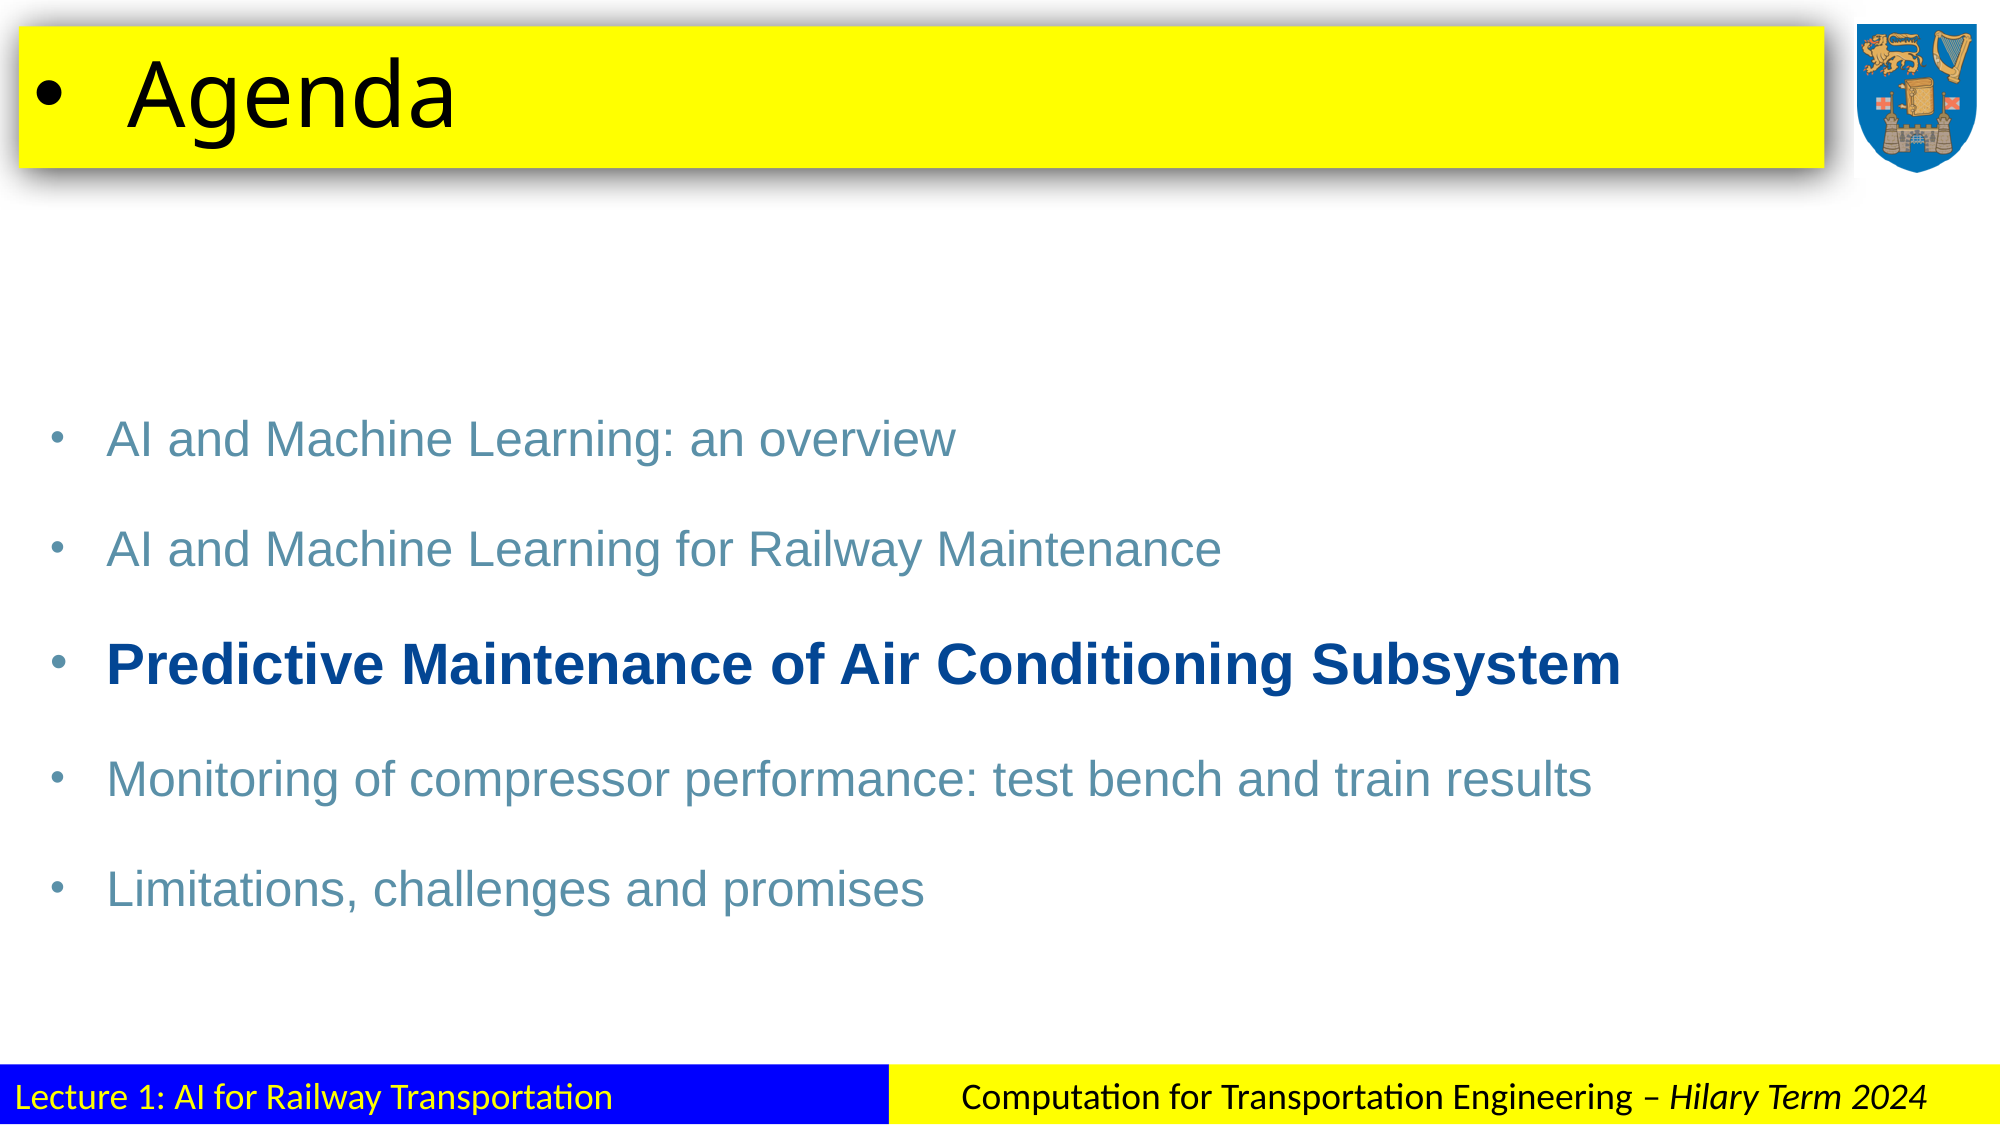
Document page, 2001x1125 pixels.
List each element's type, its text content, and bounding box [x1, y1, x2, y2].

text_box Computation for Transportation Engineering – Hilary Term 2024 [888, 1064, 2000, 1125]
text_box Lecture 1: AI for Railway Transportation [0, 1064, 888, 1125]
title Agenda [18, 26, 1825, 169]
picture [1854, 17, 1982, 178]
text_box AI and Machine Learning: an overview AI and Machine Learning for Railway Maintenance Predictive Maintenance of Air Conditioning Subsystem Monitoring of compressor performance: test bench and train results Limitations, challenges and promises [50, 265, 1895, 1058]
